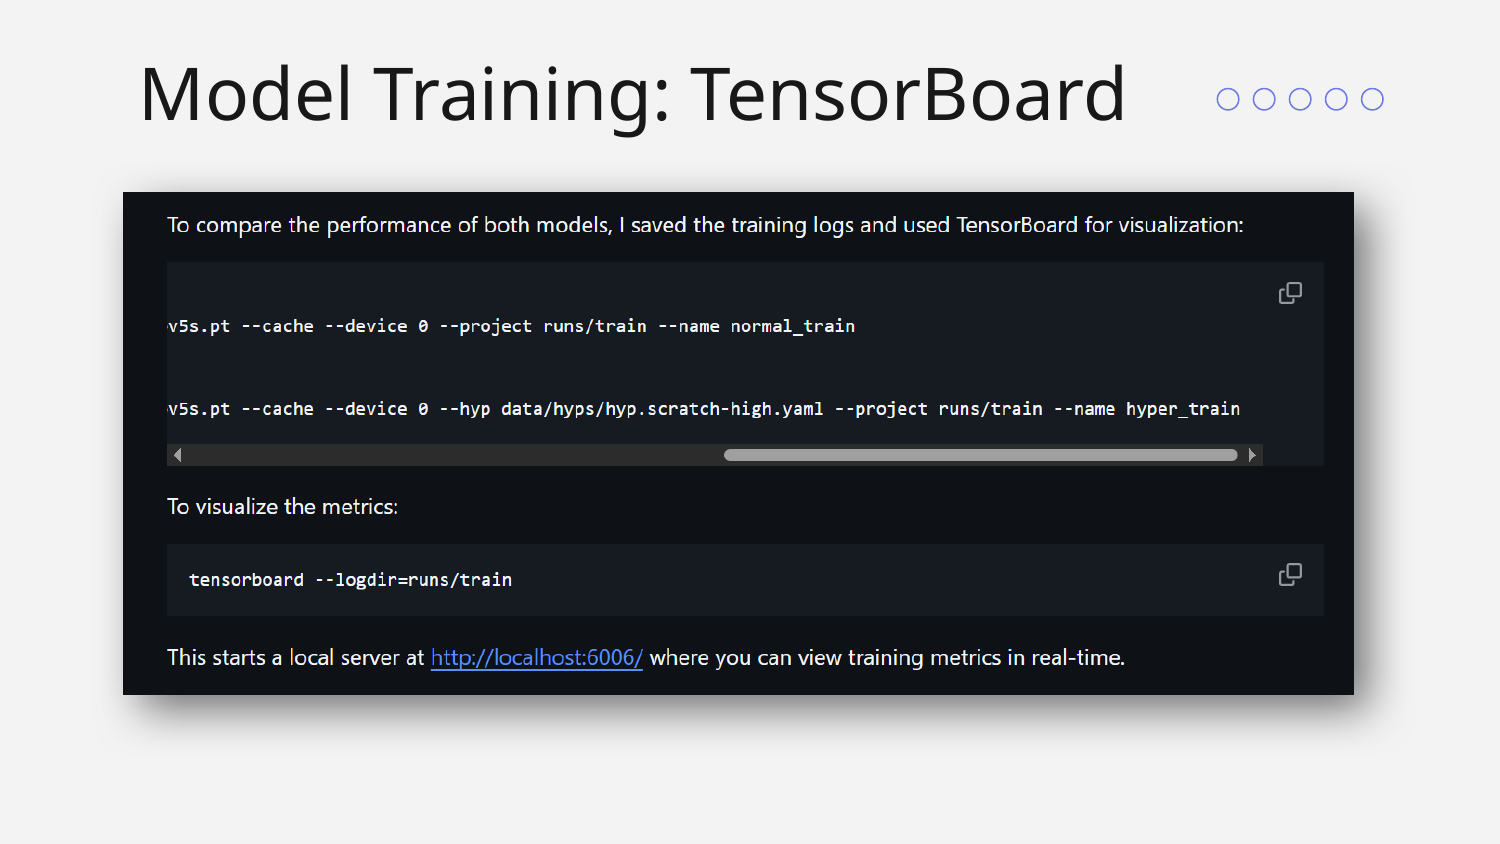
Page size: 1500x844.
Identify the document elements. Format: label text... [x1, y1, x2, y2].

picture [123, 192, 1355, 695]
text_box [1217, 88, 1384, 111]
title Model Training: TensorBoard [123, 32, 1388, 127]
